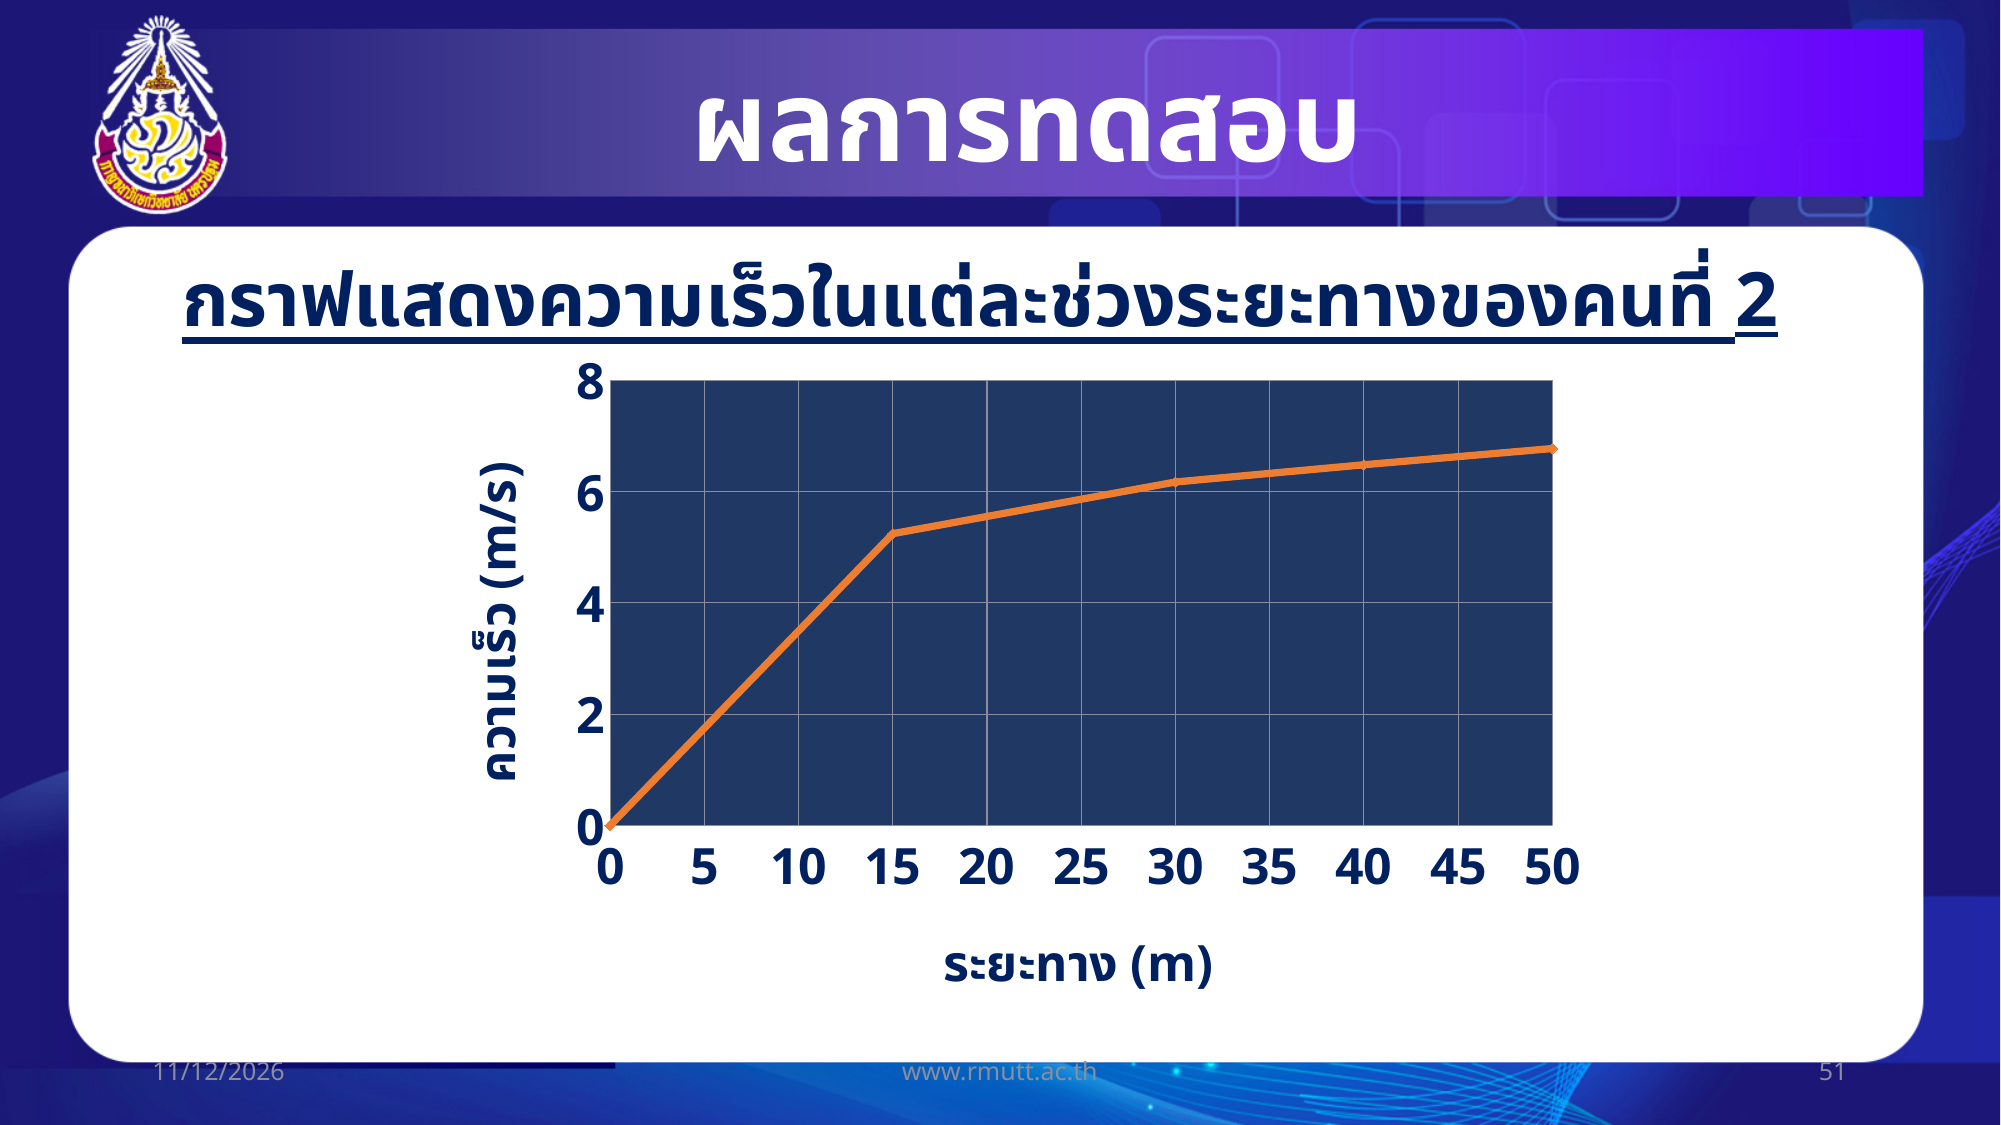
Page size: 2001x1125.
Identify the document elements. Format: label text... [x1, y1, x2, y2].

title ผลการทดสอบ [150, 16, 1875, 234]
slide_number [137, 1043, 588, 1103]
picture [0, 0, 2001, 1125]
footer www.rmutt.ac.th [662, 1043, 1338, 1103]
slide_number 51 [1412, 1043, 1863, 1103]
chart [420, 332, 1605, 1043]
list กราฟแสดงความเร็วในแต่ละช่วงระยะทางของคนที่ 2 [97, 254, 1863, 1043]
